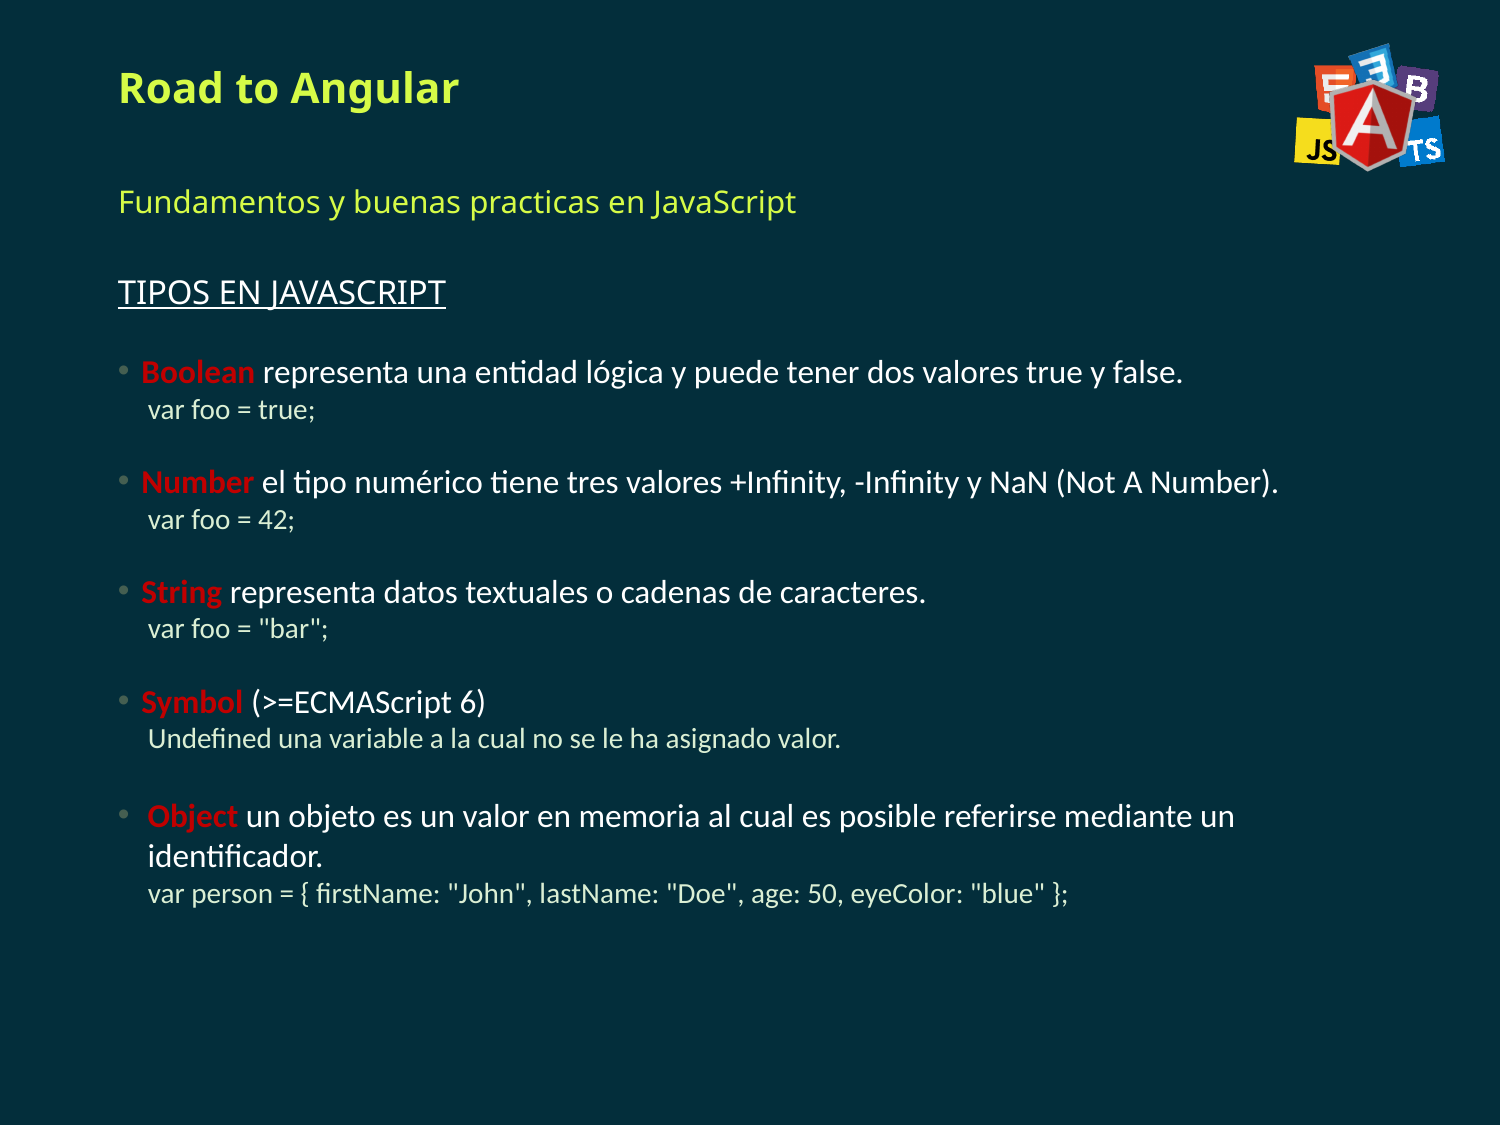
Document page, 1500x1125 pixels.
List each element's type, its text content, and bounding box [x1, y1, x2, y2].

list TIPOS EN JAVASCRIPT Boolean representa una entidad lógica y puede tener dos valores true y false. var foo = true; Number el tipo numérico tiene tres valores +Infinity, -Infinity y NaN (Not A Number). var foo = 42; String representa datos textuales o cadenas de caracteres. var foo = "bar"; Symbol (>=ECMAScript 6) Undefined una variable a la cual no se le ha asignado valor. Object un objeto es un valor en memoria al cual es posible referirse mediante un identificador. var person = { firstName: "John", lastName: "Doe", age: 50, eyeColor: "blue" }; [103, 264, 1397, 1014]
picture [1295, 44, 1444, 171]
list Fundamentos y buenas practicas en JavaScript [103, 163, 1282, 244]
title Road to Angular [103, 59, 1282, 144]
